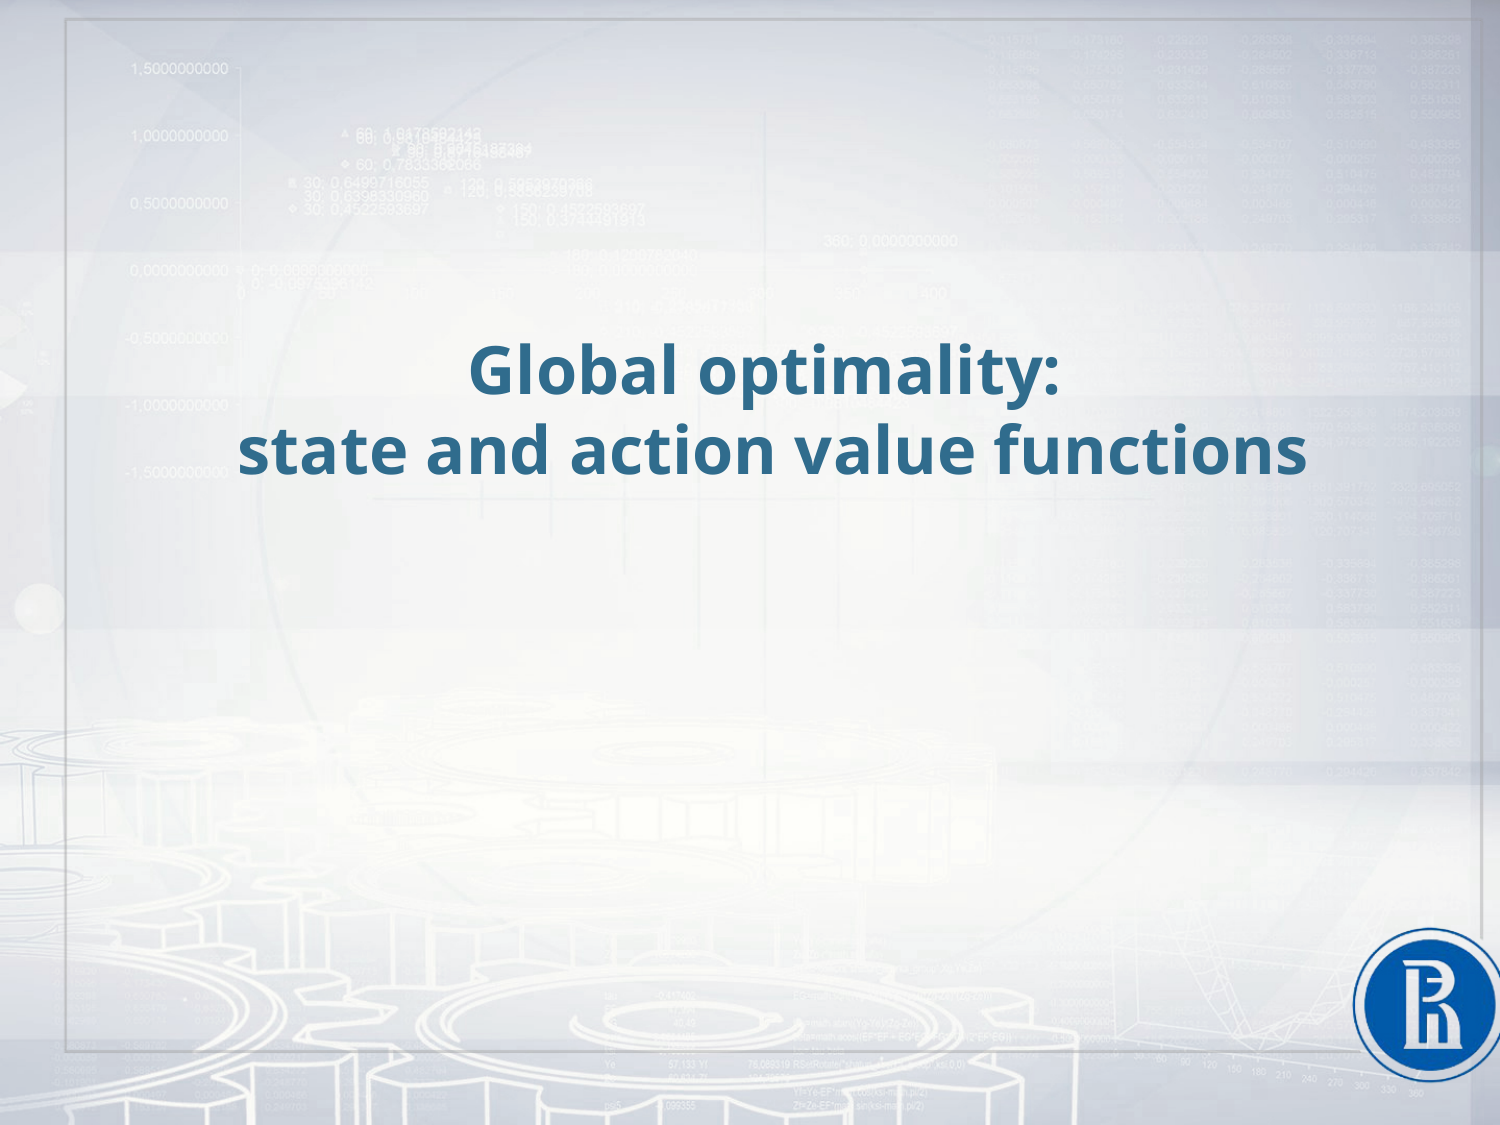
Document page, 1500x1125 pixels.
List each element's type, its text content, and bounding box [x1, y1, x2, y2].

picture [0, 0, 1500, 1125]
text_box Global optimality: state and action value functions [141, 314, 1406, 502]
